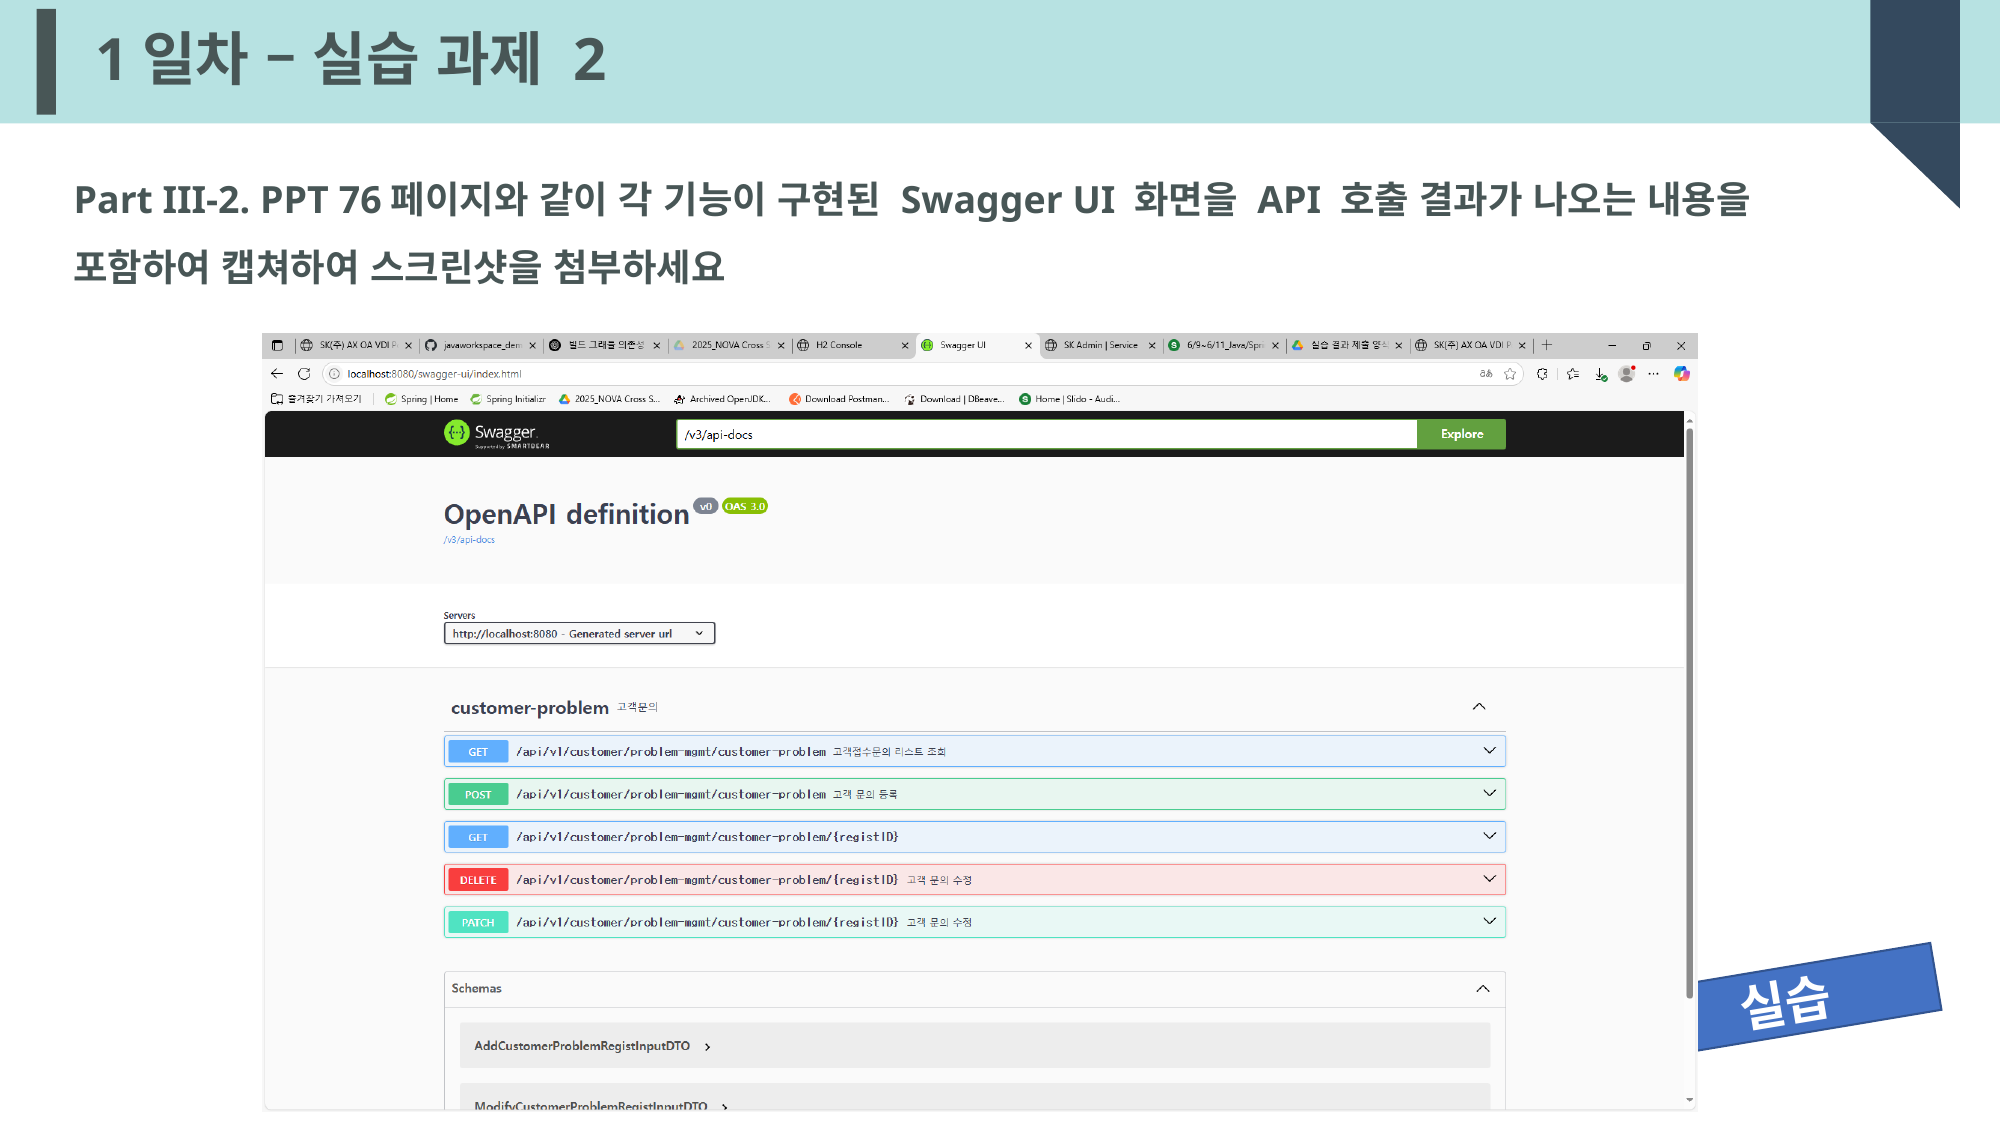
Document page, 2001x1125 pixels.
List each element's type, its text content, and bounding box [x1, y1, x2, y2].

text_box 실습 [1698, 941, 1943, 1052]
title 1일차 – 실습 과제 2 [80, 22, 1338, 102]
picture [262, 333, 1698, 1112]
text_box Part III-2. PPT 76페이지와 같이 각 기능이 구현된 Swagger UI 화면을 API 호출 결과가 나오는 내용을 포함하여 캡쳐하여 스크린샷을 첨부하세요 [58, 146, 1821, 296]
